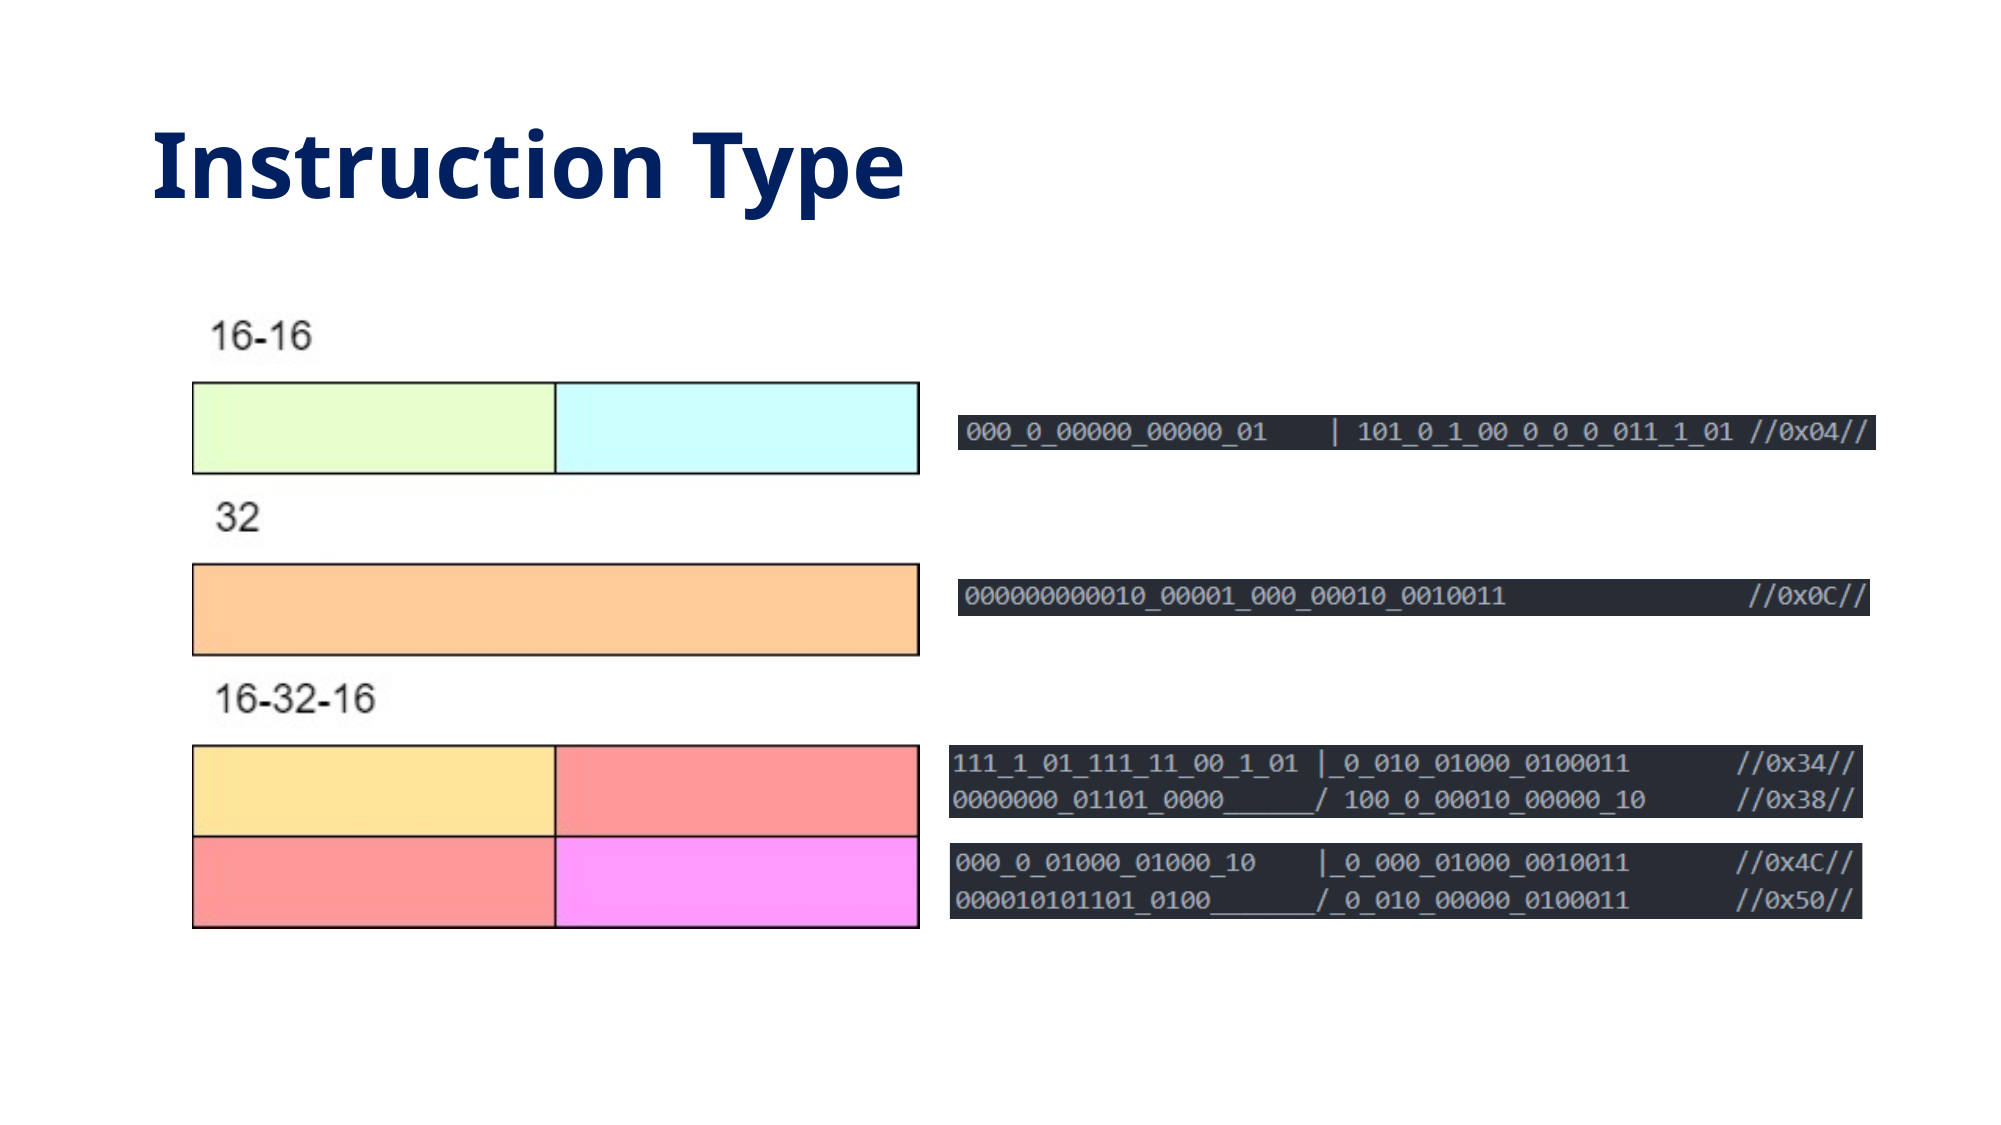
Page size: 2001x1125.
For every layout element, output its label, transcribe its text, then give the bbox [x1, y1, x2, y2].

picture [958, 415, 1876, 450]
picture [958, 579, 1870, 616]
picture [949, 843, 1863, 919]
picture [949, 745, 1863, 818]
title Instruction Type [137, 59, 1863, 278]
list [192, 312, 920, 929]
